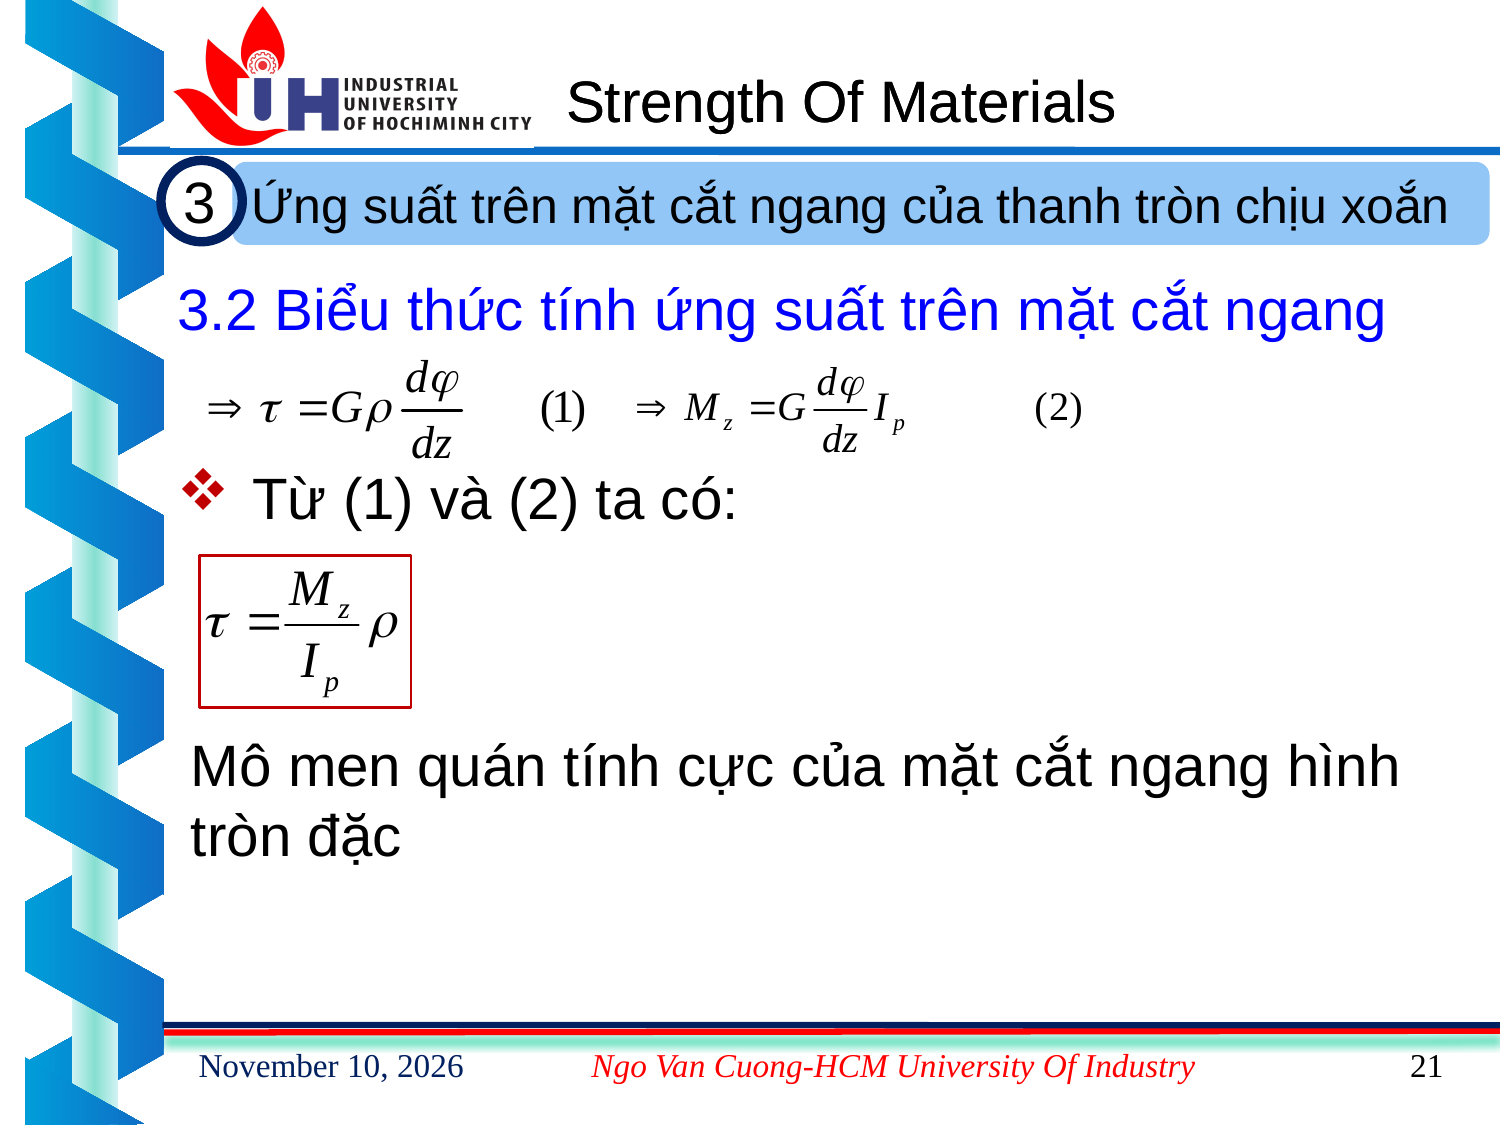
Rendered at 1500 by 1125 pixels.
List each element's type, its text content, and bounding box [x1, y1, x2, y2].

title Strength Of Materials [551, 56, 1376, 143]
picture [170, 3, 534, 148]
text_box Mô men quán tính cực của mặt cắt ngang hình tròn đặc [175, 720, 1434, 876]
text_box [629, 356, 1092, 462]
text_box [200, 556, 410, 707]
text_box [160, 158, 243, 242]
slide_number 21 [1276, 1036, 1459, 1112]
text_box 3.2 Biểu thức tính ứng suất trên mặt cắt ngang [162, 264, 1425, 350]
footer Ngo Van Cuong-HCM University Of Industry [512, 1036, 1276, 1112]
text_box Từ (1) và (2) ta có: [162, 454, 758, 539]
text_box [200, 348, 594, 469]
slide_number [183, 1036, 497, 1112]
text_box Ứng suất trên mặt cắt ngang của thanh tròn chịu xoắn [245, 161, 1490, 245]
